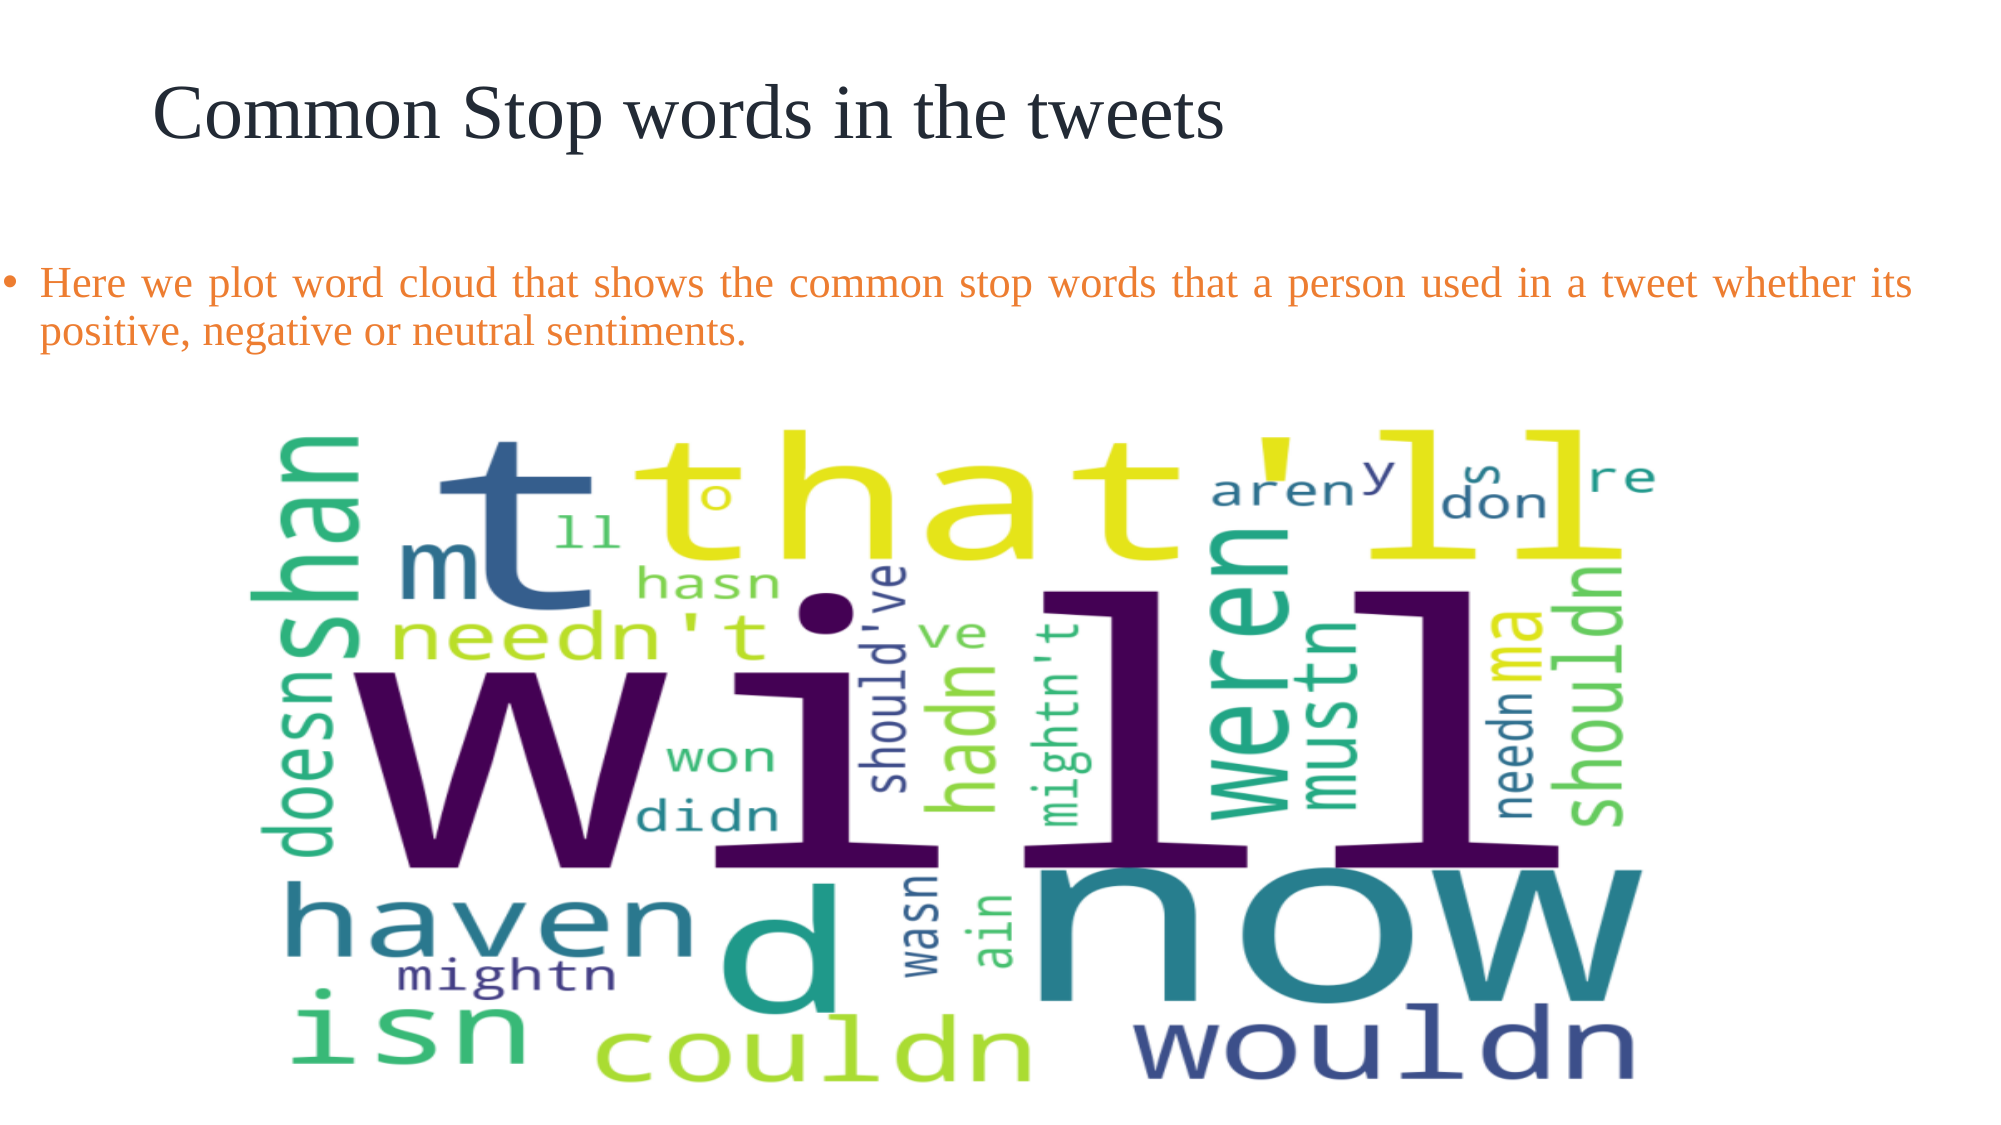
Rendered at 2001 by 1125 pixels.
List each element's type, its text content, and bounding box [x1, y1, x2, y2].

list Here we plot word cloud that shows the common stop words that a person used in a tweet whether its positive, negative or neutral sentiments. [0, 252, 1932, 393]
picture [226, 421, 1685, 1107]
title Common Stop words in the tweets [137, 59, 1863, 252]
